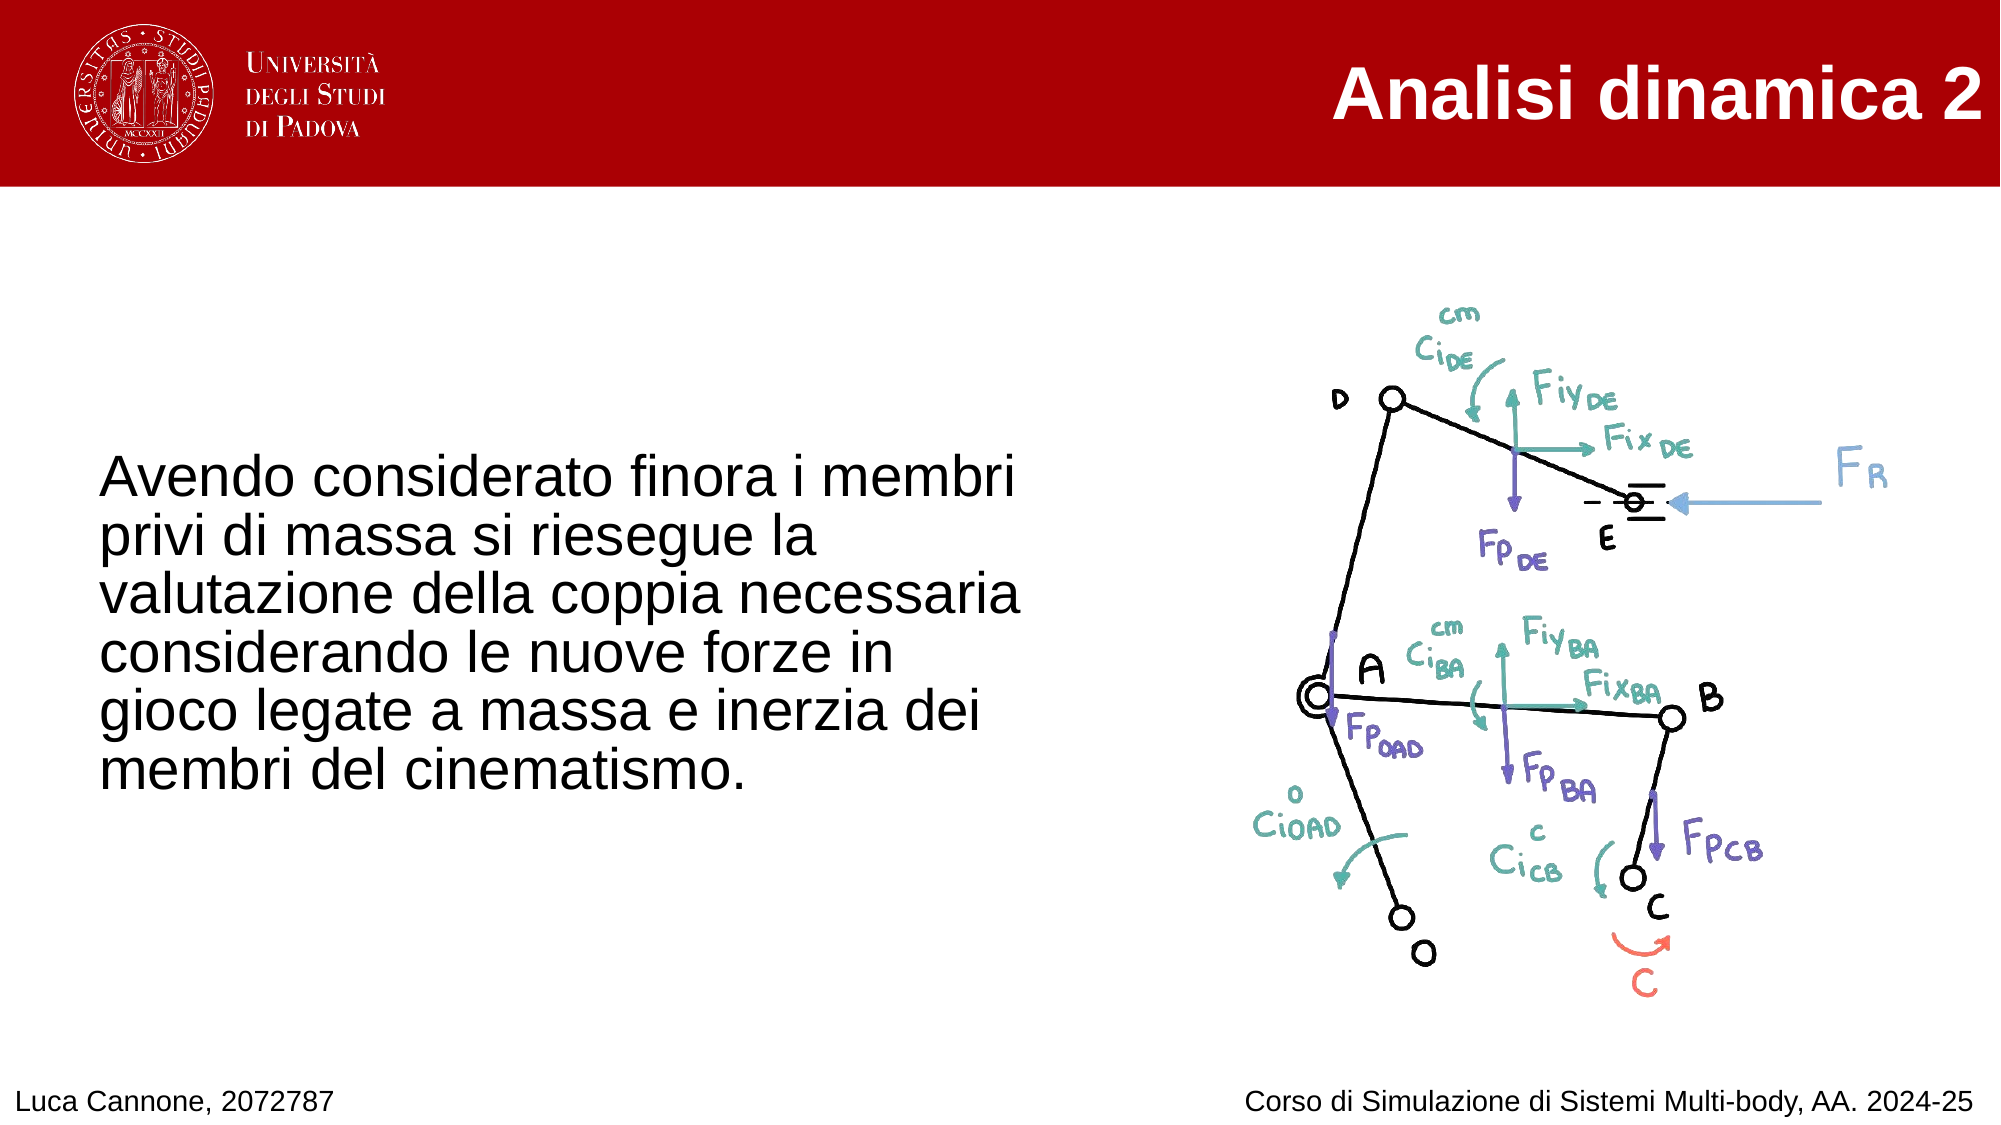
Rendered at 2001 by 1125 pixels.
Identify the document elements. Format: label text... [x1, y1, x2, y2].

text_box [0, 1074, 2000, 1125]
picture [1206, 287, 1916, 1014]
picture [74, 24, 385, 163]
text_box Avendo considerato finora i membri privi di massa si riesegue la valutazione della coppia necessaria considerando le nuove forze in gioco legate a massa e inerzia dei membri del cinematismo. [84, 442, 1039, 859]
text_box Analisi dinamica 2 [694, 0, 2000, 191]
